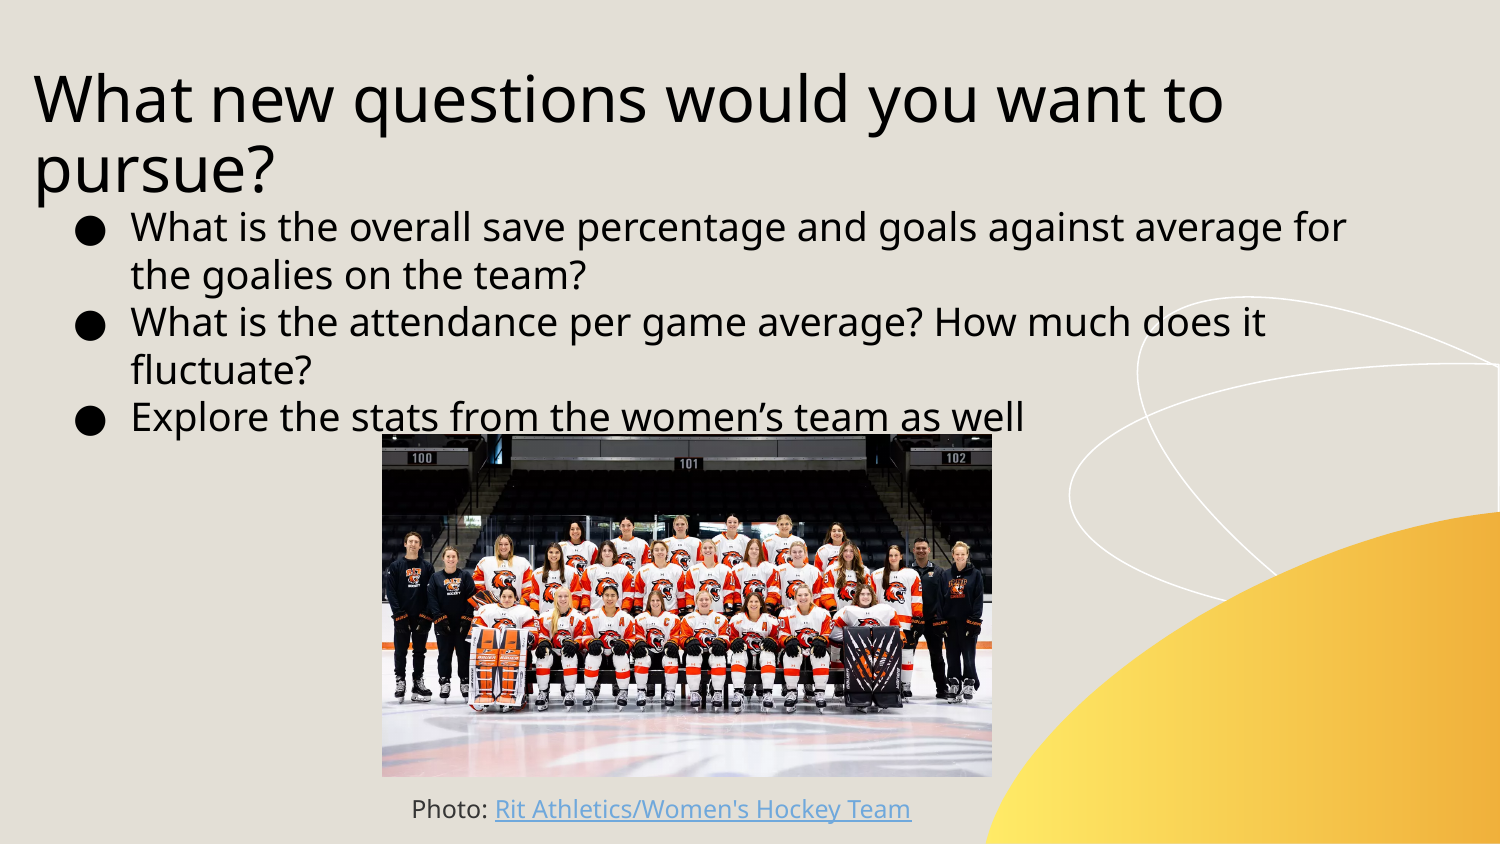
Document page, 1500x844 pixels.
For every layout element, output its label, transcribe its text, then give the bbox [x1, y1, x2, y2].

picture [381, 434, 992, 778]
text_box Photo: Rit Athletics/Women's Hockey Team [396, 785, 992, 844]
text_box What is the overall save percentage and goals against average for the goalies on the team? What is the attendance per game average? How much does it fluctuate? Explore the stats from the women’s team as well [40, 187, 1366, 452]
title What new questions would you want to pursue? [18, 66, 1443, 151]
